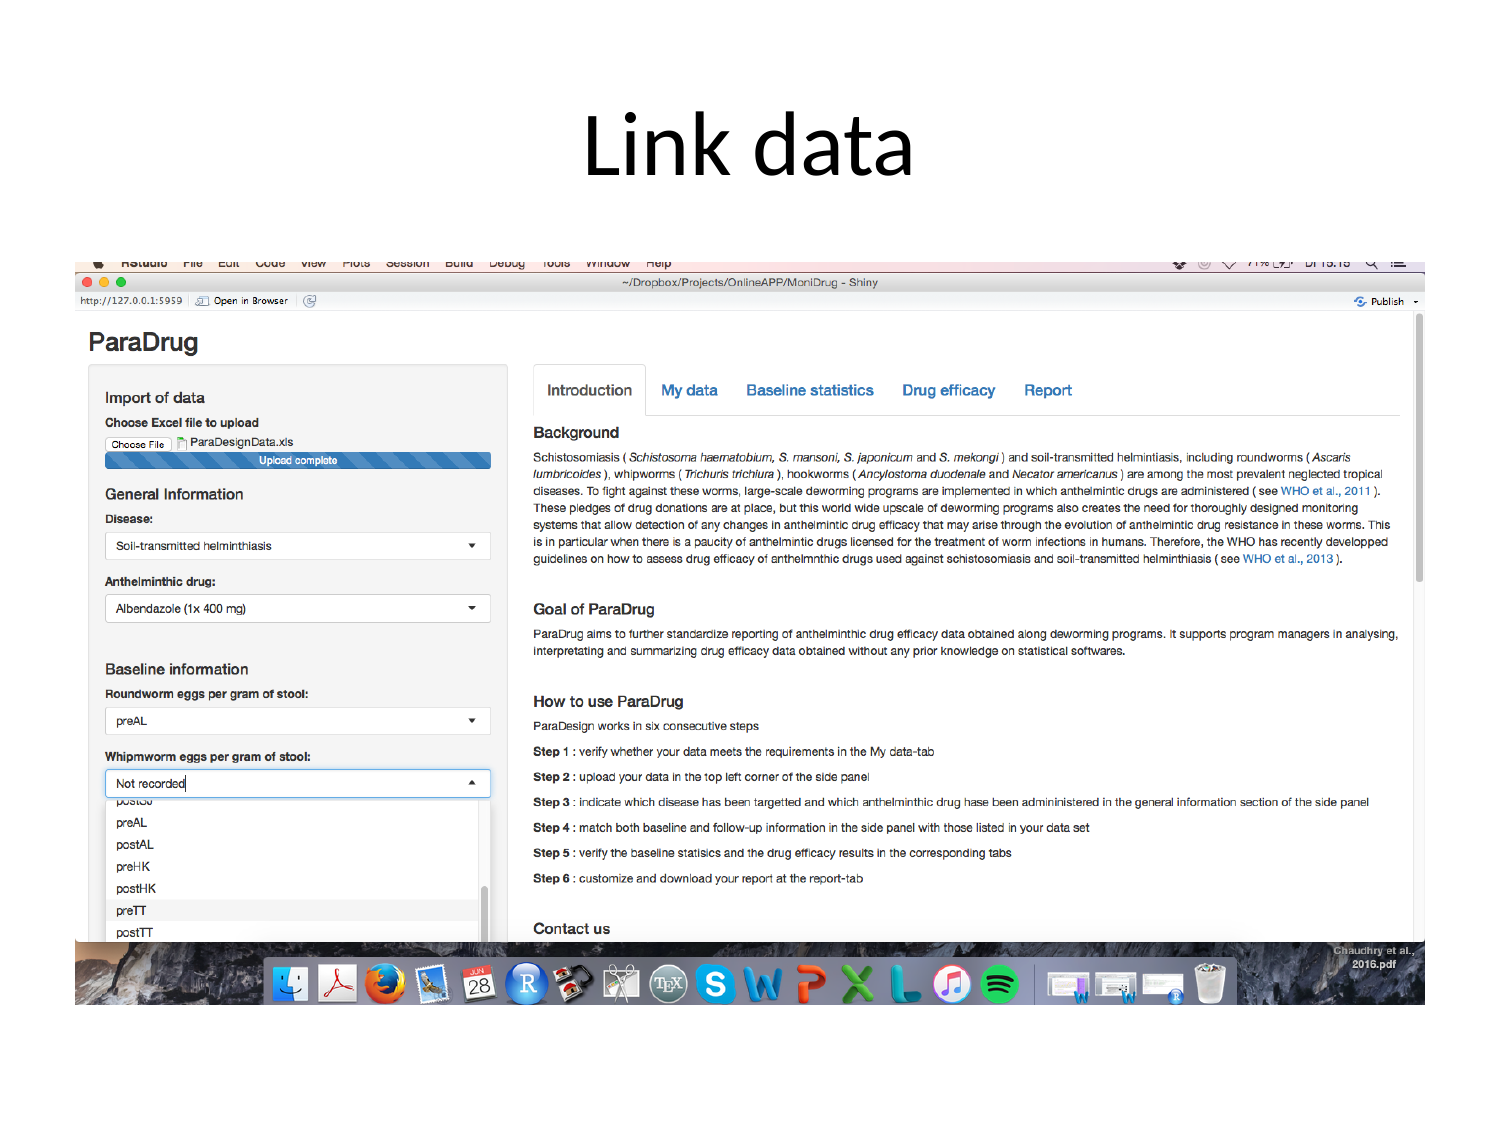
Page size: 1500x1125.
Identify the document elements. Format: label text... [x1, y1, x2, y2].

title Link data [75, 45, 1425, 233]
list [74, 262, 1426, 1006]
